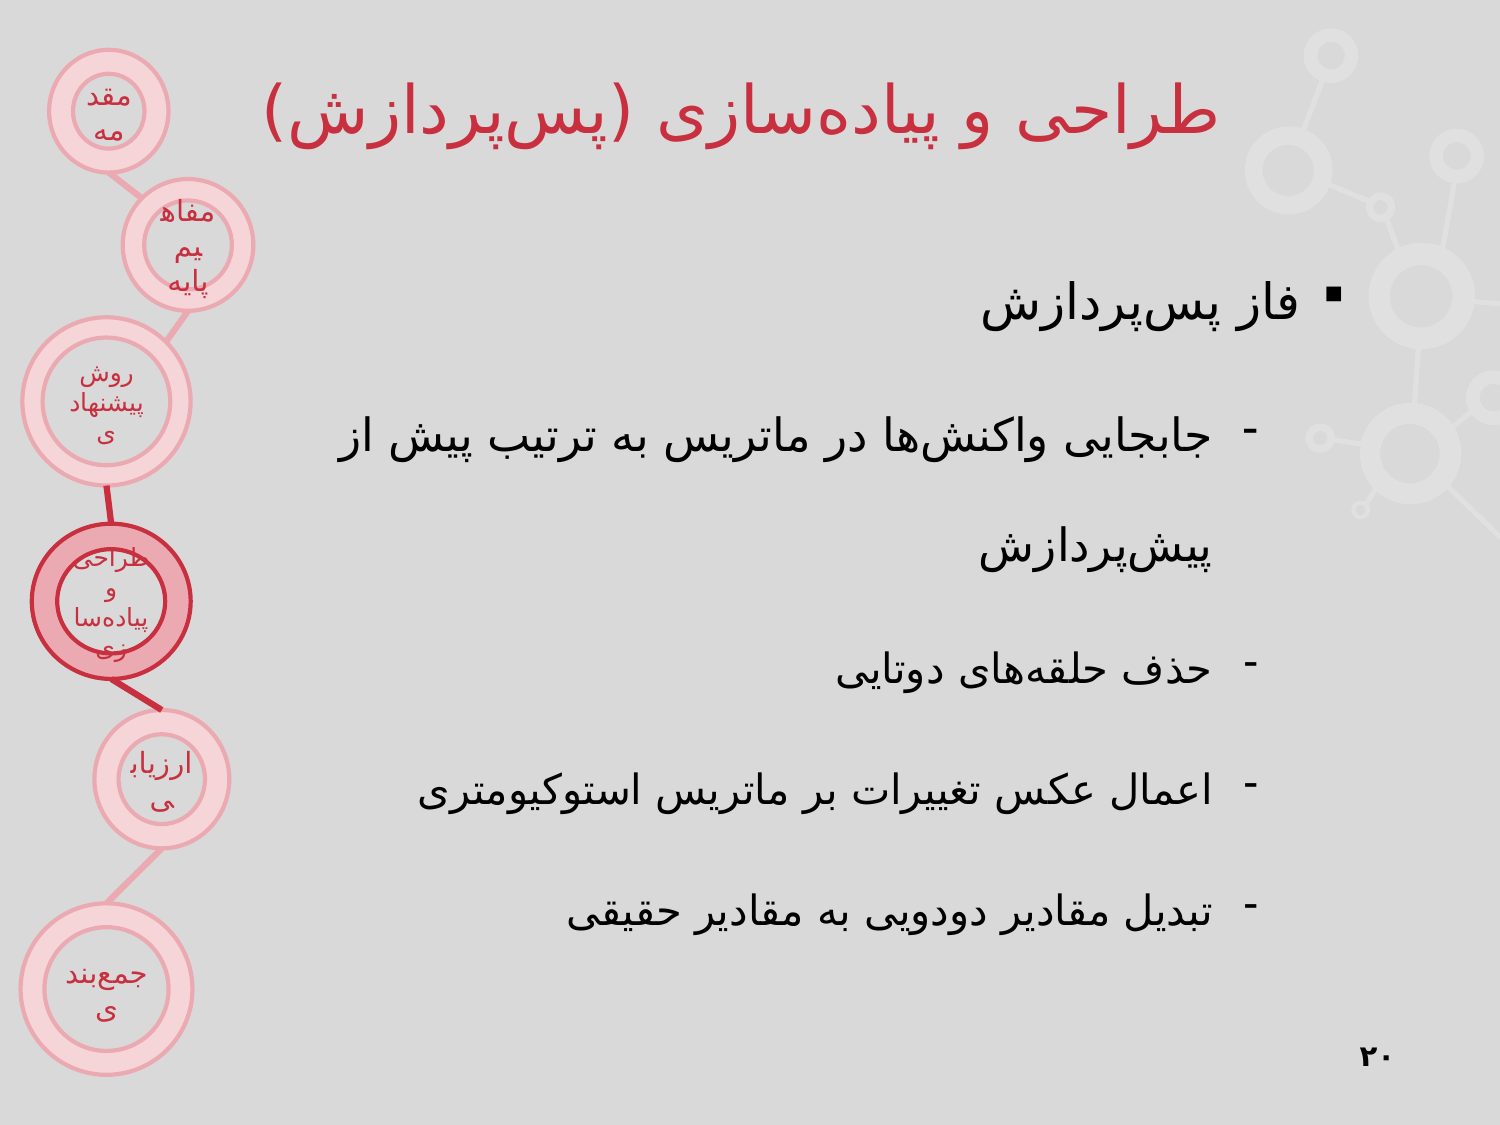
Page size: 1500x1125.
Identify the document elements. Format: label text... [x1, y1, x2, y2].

slide_number ۲۰ [1321, 1013, 1434, 1073]
list فاز پس‌پردازش جابجایی واکنش‌ها در ماتریس به ترتیب پیش از پیش‌پردازش حذف حلقه‌های دوتایی اعمال عکس تغییرات بر ماتریس استوکیومتری تبدیل مقادیر دودویی به مقادیر حقیقی [267, 276, 1346, 953]
title طراحی و پیاده‌سازی (پس‌پردازش) [49, 67, 1434, 244]
